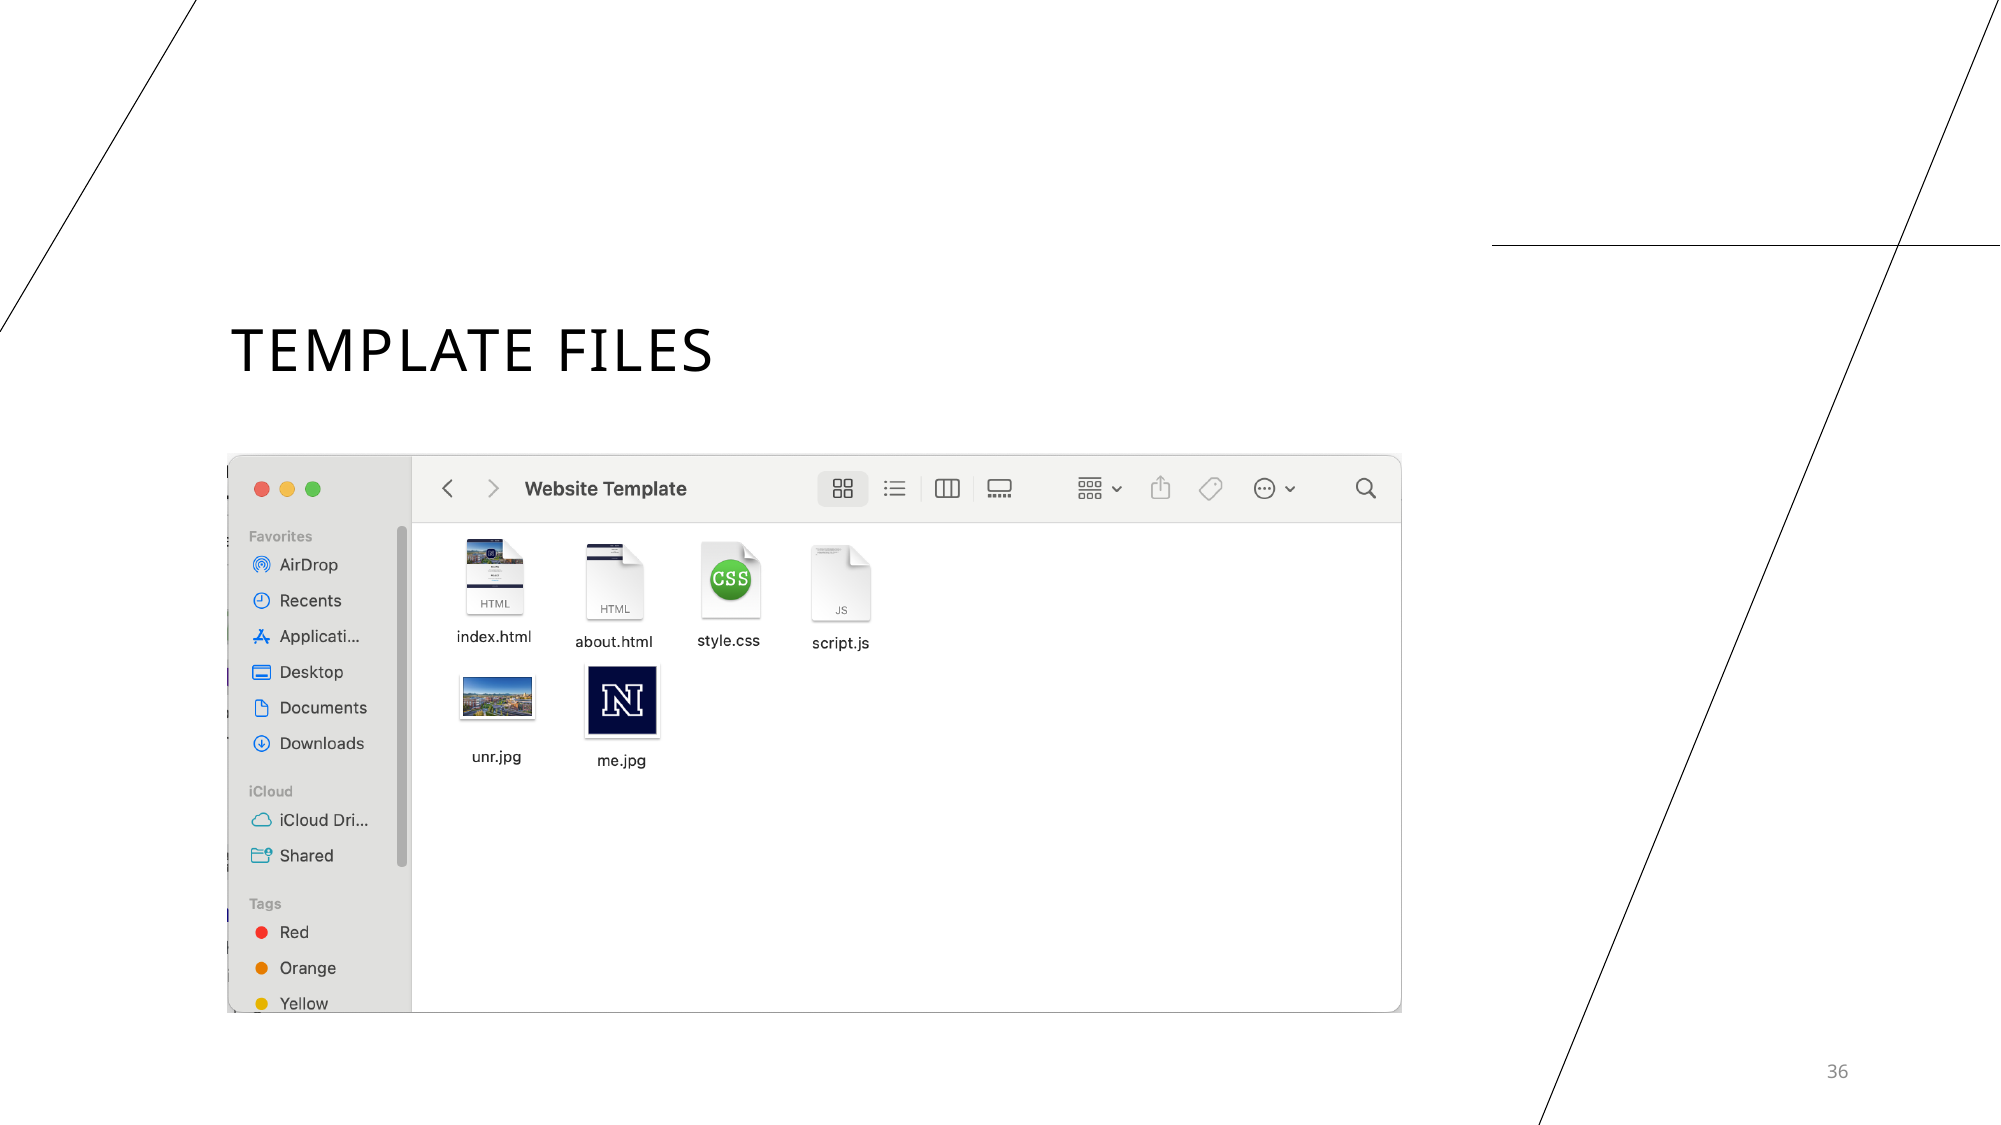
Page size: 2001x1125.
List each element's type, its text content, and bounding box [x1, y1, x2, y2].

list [227, 453, 1402, 1013]
slide_number 36 [1701, 1042, 1864, 1103]
title Template Files [216, 43, 1413, 392]
